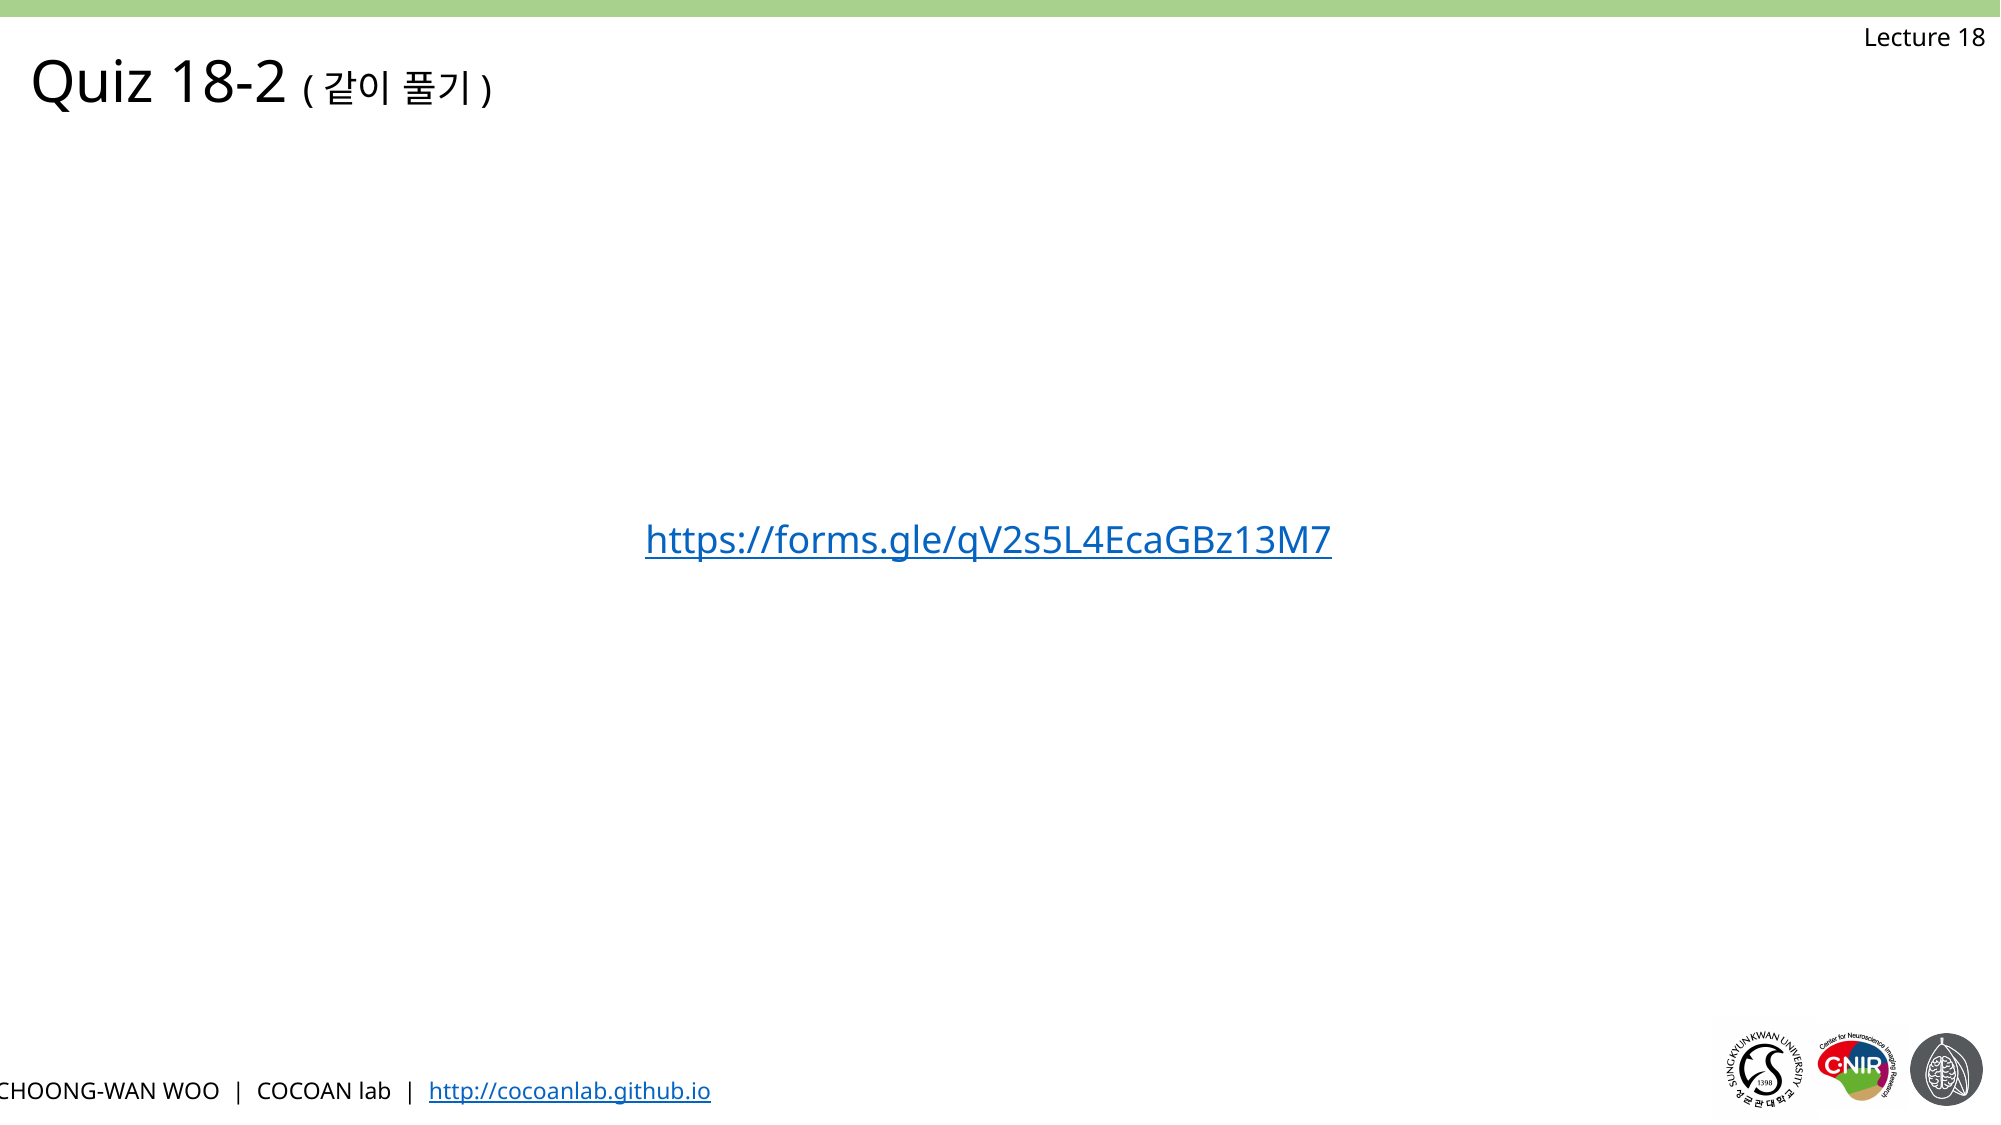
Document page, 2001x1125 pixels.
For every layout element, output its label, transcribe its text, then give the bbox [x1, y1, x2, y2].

text_box https://forms.gle/qV2s5L4EcaGBz13M7 [630, 508, 1348, 620]
text_box CHOONG-WAN WOO | COCOAN lab | http://cocoanlab.github.io [0, 1069, 727, 1116]
text_box Quiz 18-2 (같이 풀기) [15, 36, 507, 122]
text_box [1709, 1014, 1983, 1125]
text_box [0, 0, 2000, 18]
text_box Lecture 18 [1623, 13, 2000, 59]
